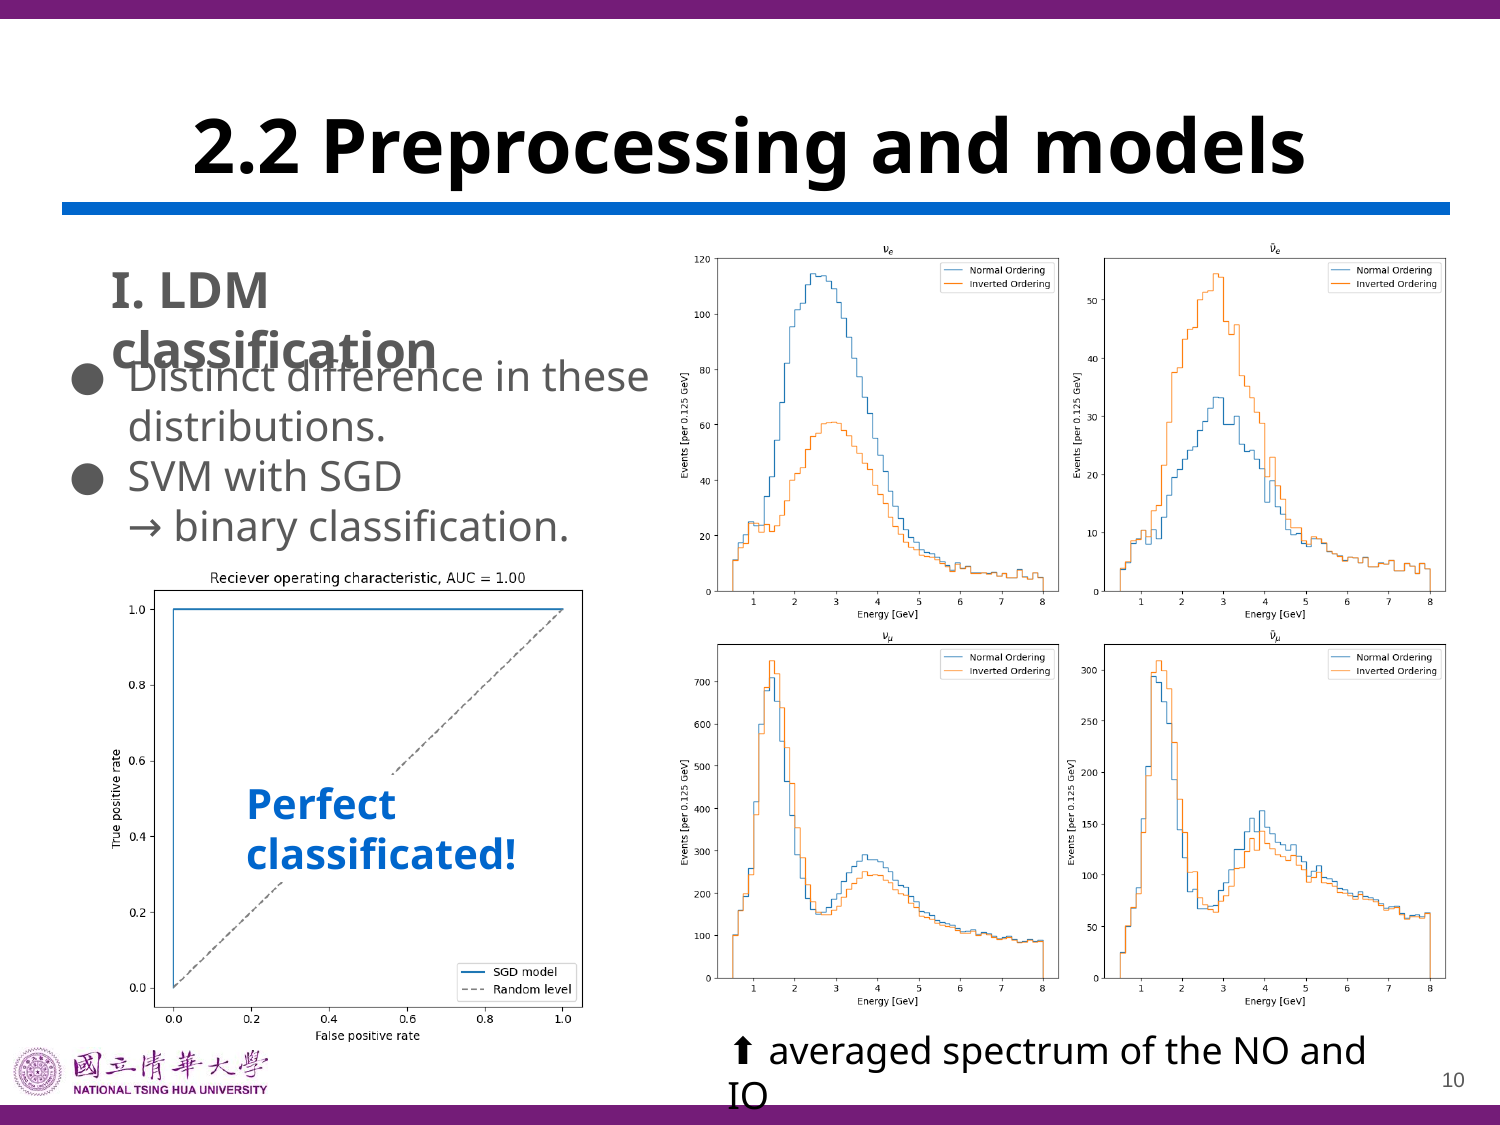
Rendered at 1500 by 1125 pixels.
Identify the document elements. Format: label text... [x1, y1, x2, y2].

text_box I. LDM classification [96, 243, 616, 394]
title 2.2 Preprocessing and models [51, 80, 1449, 206]
picture [674, 236, 1451, 1012]
text_box Distinct difference in these distributions. SVM with SGD → binary classification. [37, 334, 669, 565]
slide_number ‹#› [1413, 1036, 1480, 1123]
picture [13, 563, 590, 1096]
text_box ⬆︎ averaged spectrum of the NO and IO [712, 1019, 1413, 1125]
